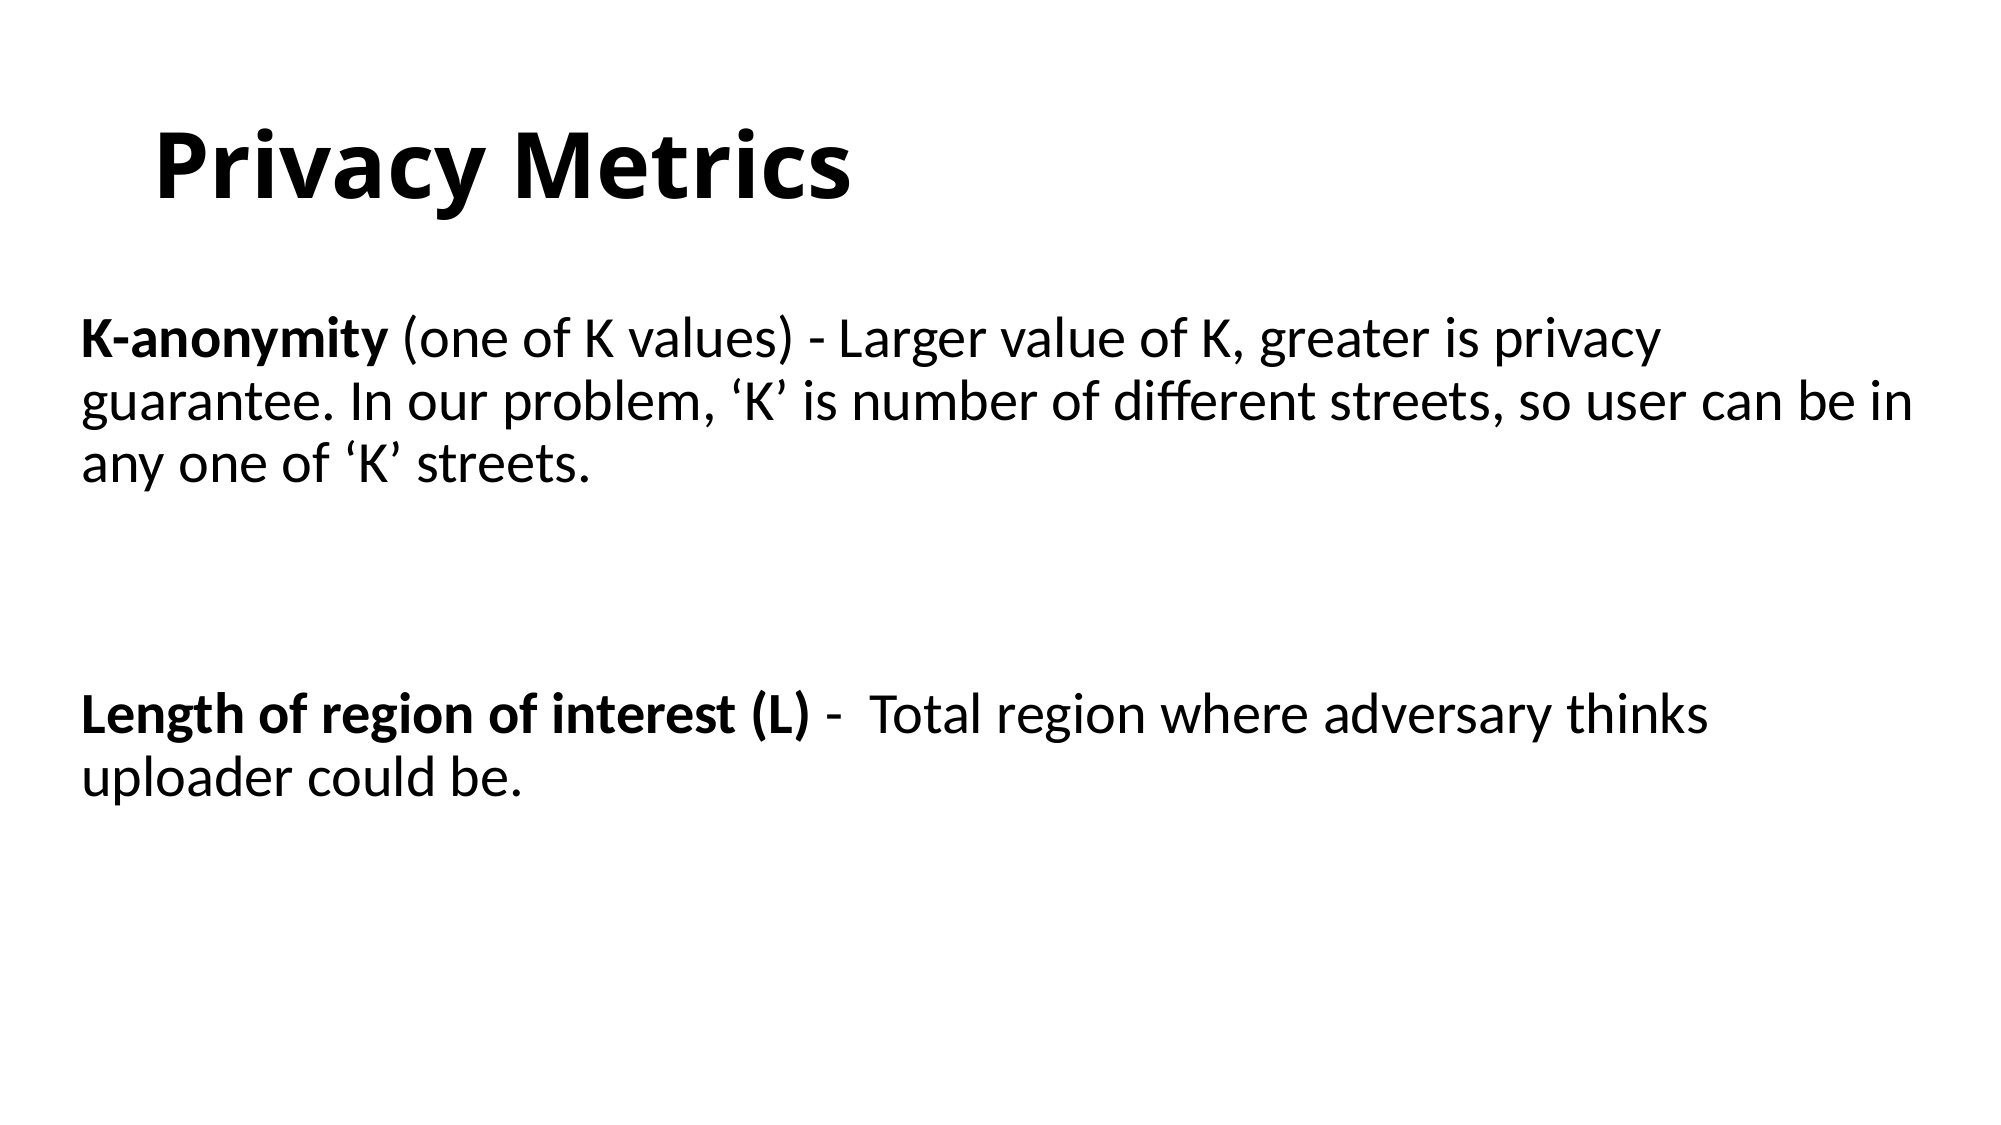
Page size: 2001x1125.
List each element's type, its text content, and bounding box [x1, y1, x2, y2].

list K-anonymity (one of K values) - Larger value of K, greater is privacy guarantee. In our problem, ‘K’ is number of different streets, so user can be in any one of ‘K’ streets. Length of region of interest (L) - Total region where adversary thinks uploader could be. [66, 299, 1942, 1040]
title Privacy Metrics [137, 59, 1863, 278]
